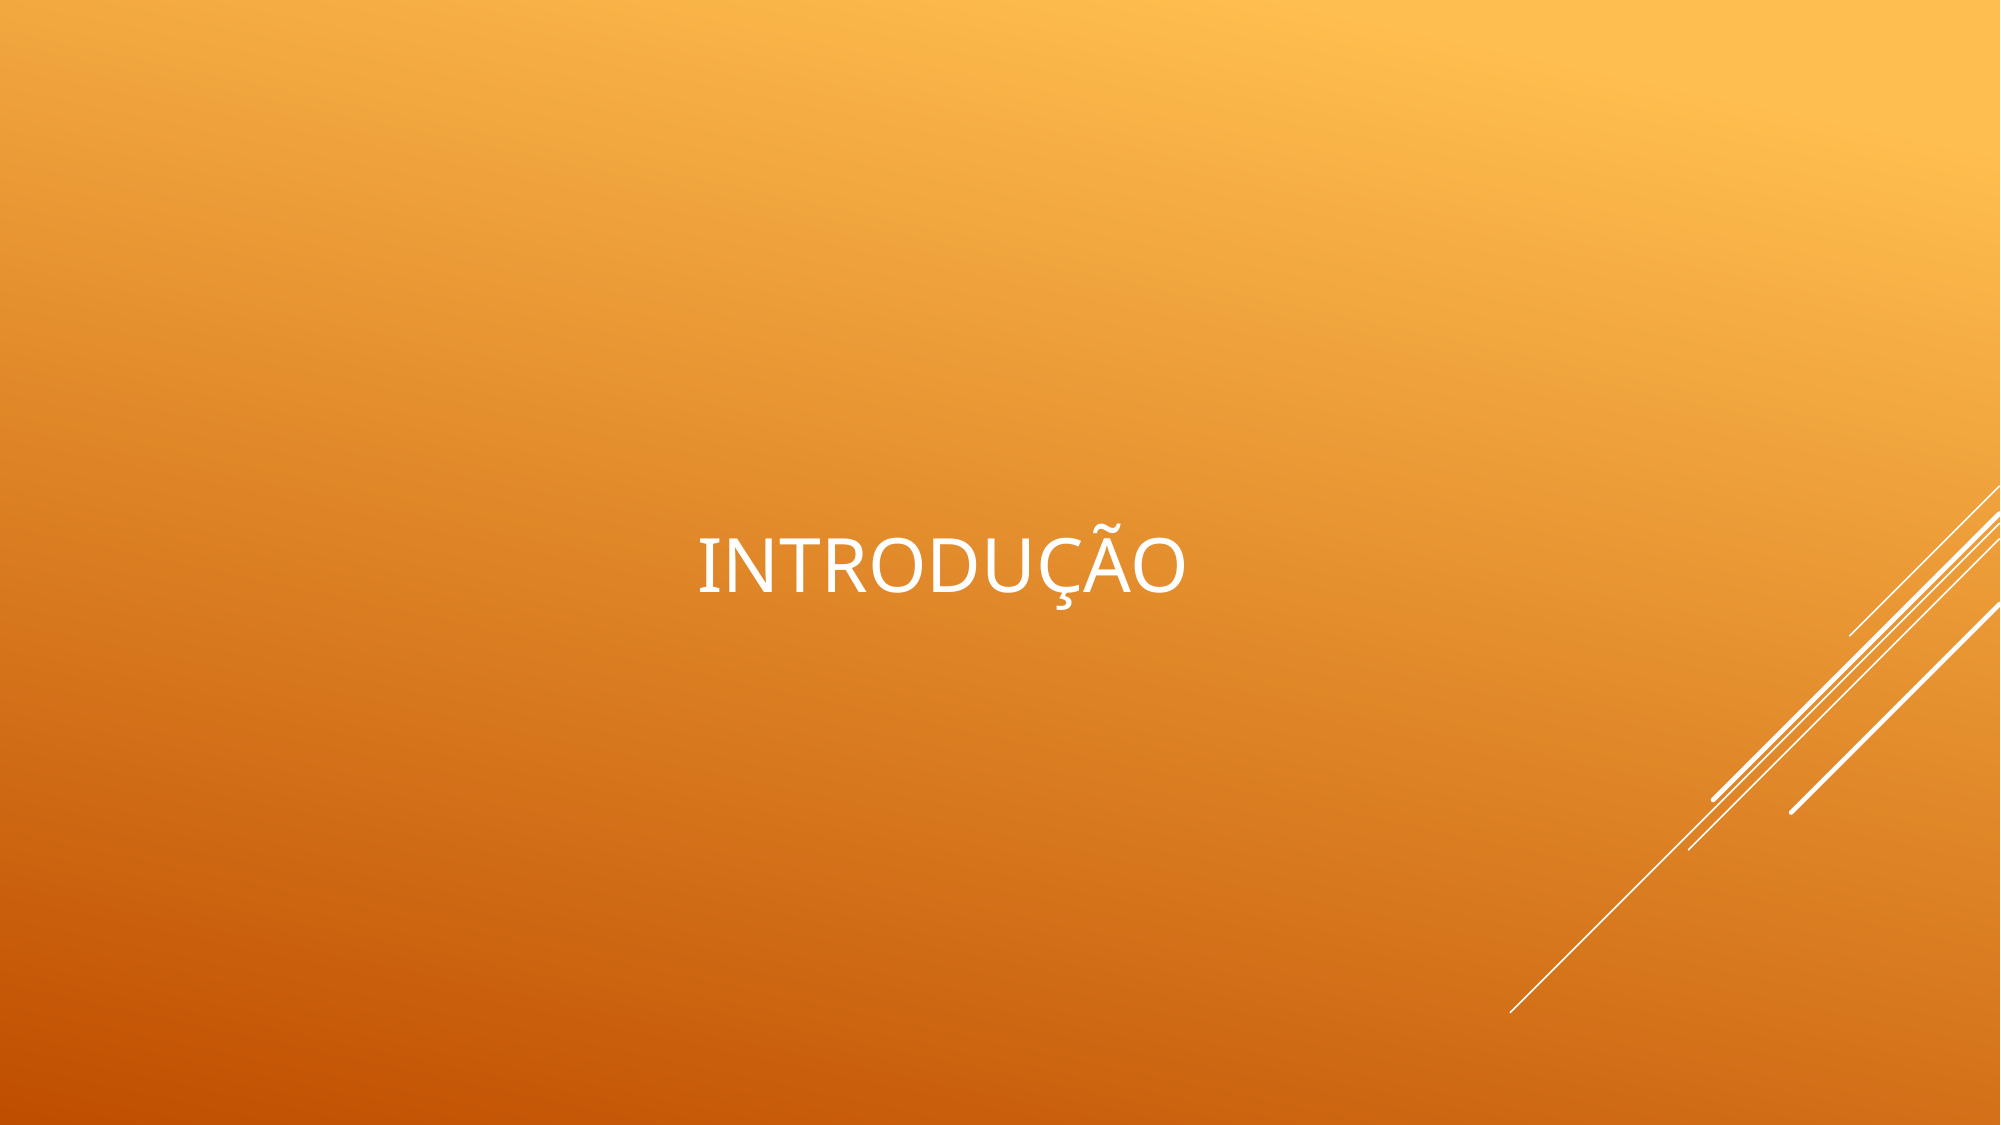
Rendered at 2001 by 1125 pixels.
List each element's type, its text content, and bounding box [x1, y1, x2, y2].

title Introdução [243, 438, 1644, 687]
